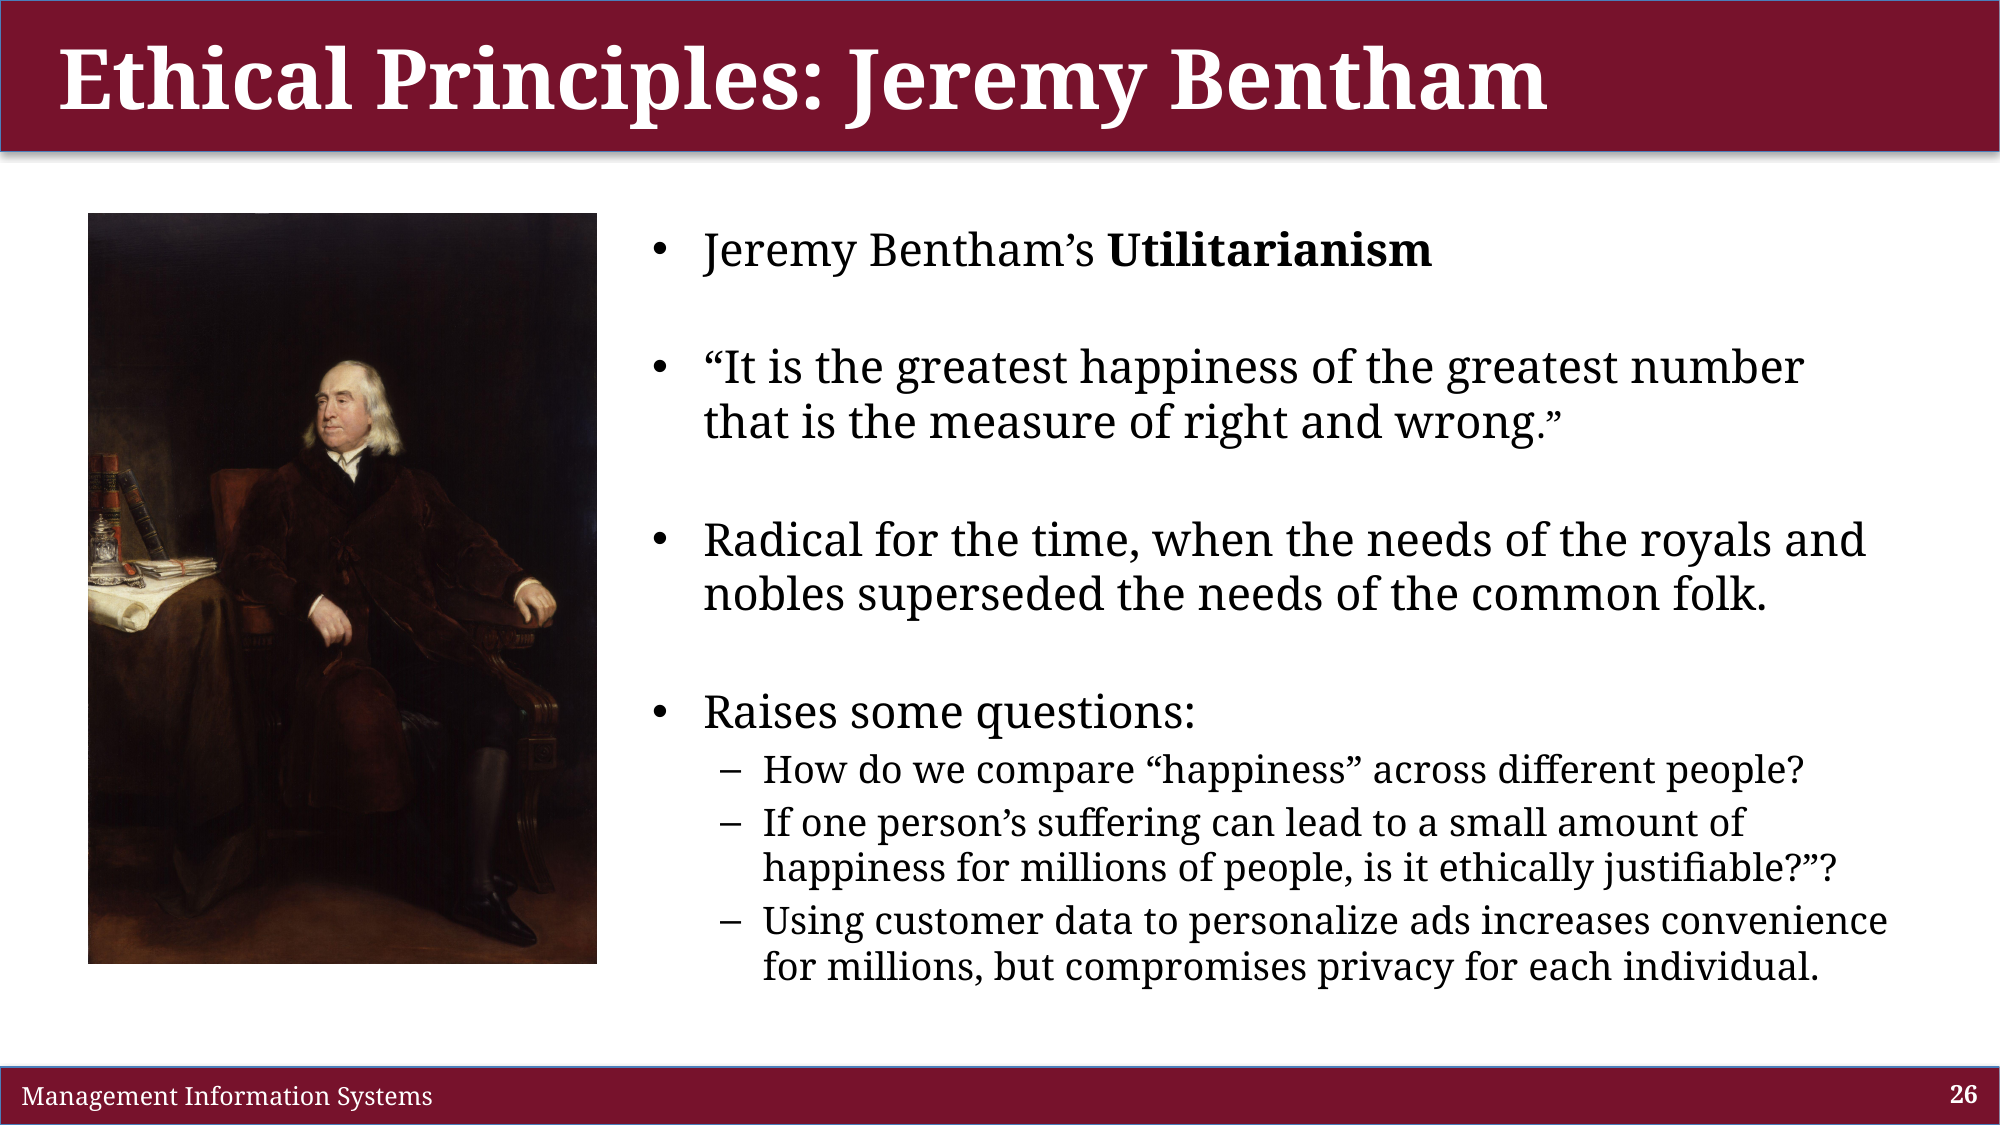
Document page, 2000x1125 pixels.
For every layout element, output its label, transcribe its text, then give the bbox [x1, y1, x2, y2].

list Jeremy Bentham’s Utilitarianism “It is the greatest happiness of the greatest number that is the measure of right and wrong.” Radical for the time, when the needs of the royals and nobles superseded the needs of the common folk. Raises some questions: How do we compare “happiness” across different people? If one person’s suffering can lead to a small amount of happiness for millions of people, is it ethically justifiable?”? Using customer data to personalize ads increases convenience for millions, but compromises privacy for each individual. [637, 213, 1911, 1047]
title Ethical Principles: Jeremy Bentham [0, 0, 2000, 152]
picture [88, 213, 597, 964]
footer Management Information Systems [0, 1066, 475, 1125]
text_box [475, 1066, 1649, 1125]
slide_number 26 [1649, 1066, 2000, 1125]
